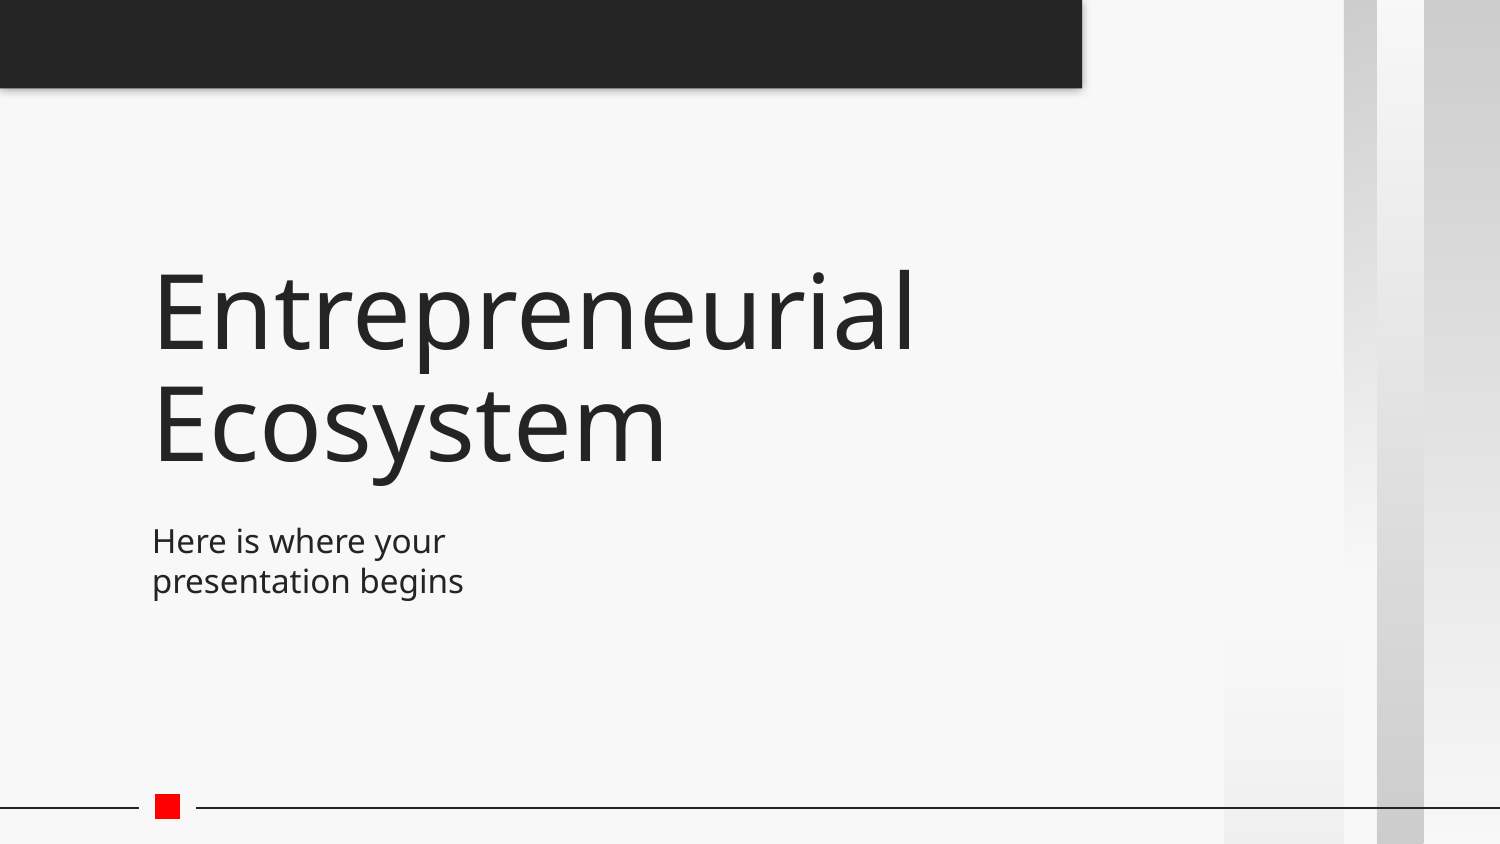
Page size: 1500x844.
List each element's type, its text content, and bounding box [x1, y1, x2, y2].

title Entrepreneurial Ecosystem [136, 234, 1176, 500]
subtitle Here is where your presentation begins [136, 505, 543, 624]
